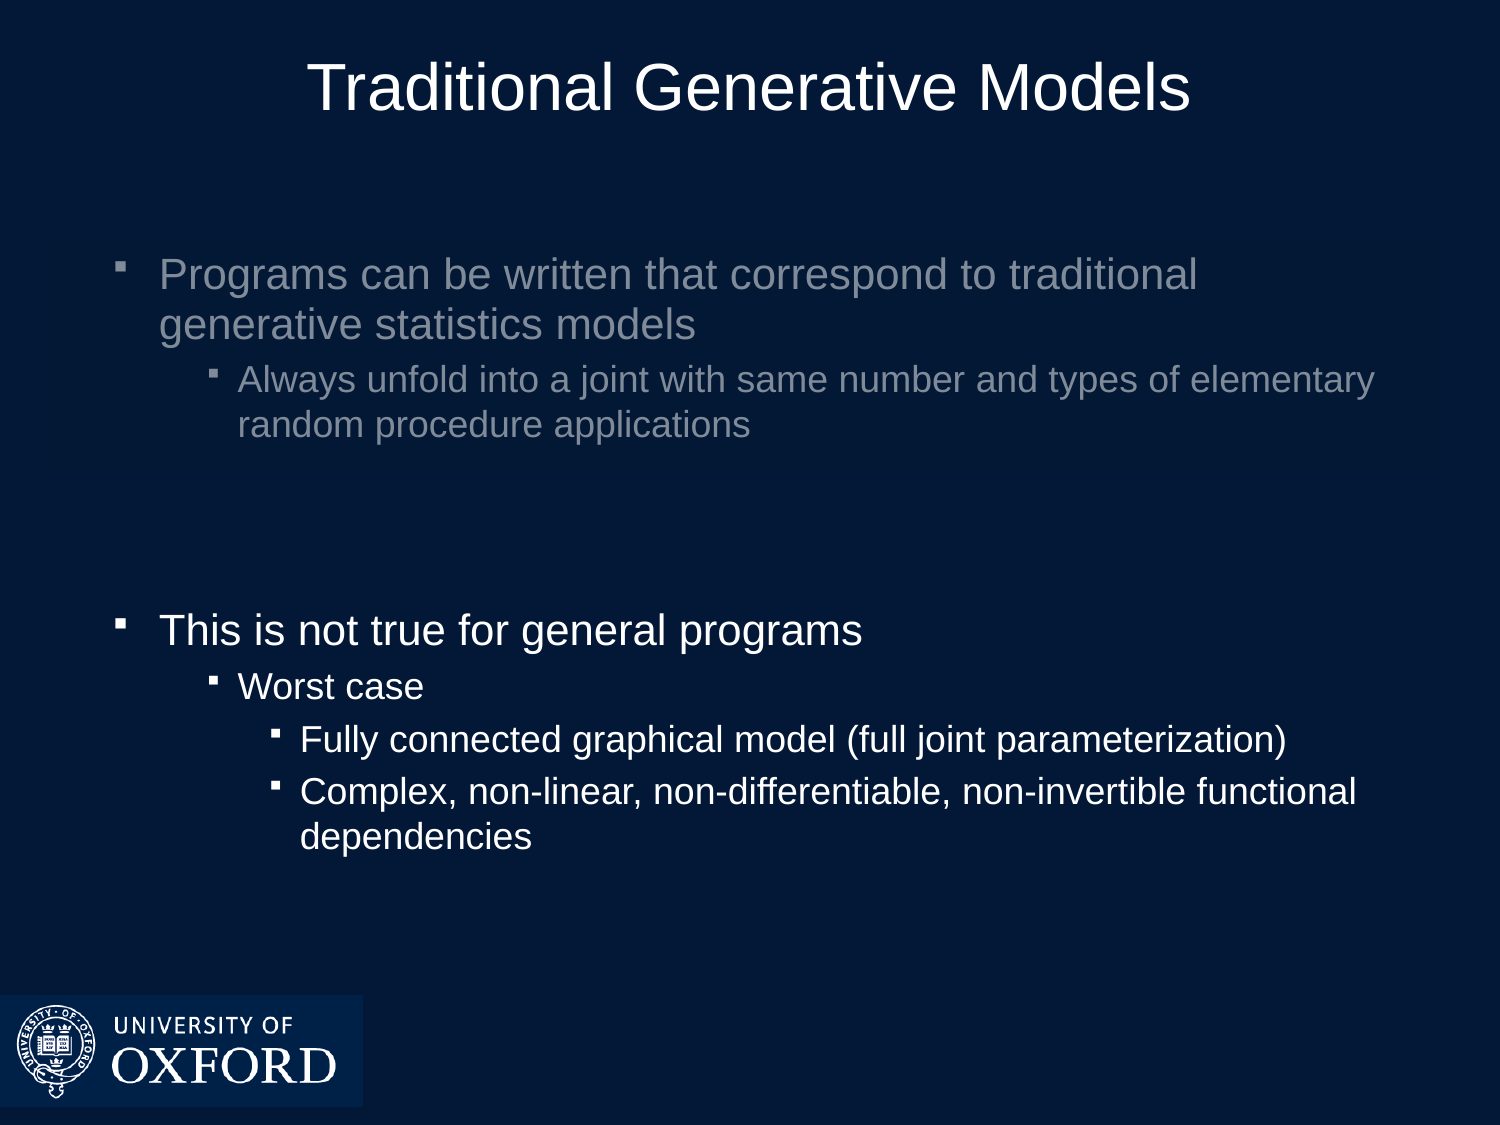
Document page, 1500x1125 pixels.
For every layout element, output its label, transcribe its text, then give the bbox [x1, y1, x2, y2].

list Programs can be written that correspond to traditional generative statistics models Always unfold into a joint with same number and types of elementary random procedure applications This is not true for general programs Worst case Fully connected graphical model (full joint parameterization) Complex, non-linear, non-differentiable, non-invertible functional dependencies [112, 471, 1388, 923]
picture [0, 995, 363, 1107]
text_box [50, 237, 1438, 471]
title Traditional Generative Models [112, 47, 1388, 201]
